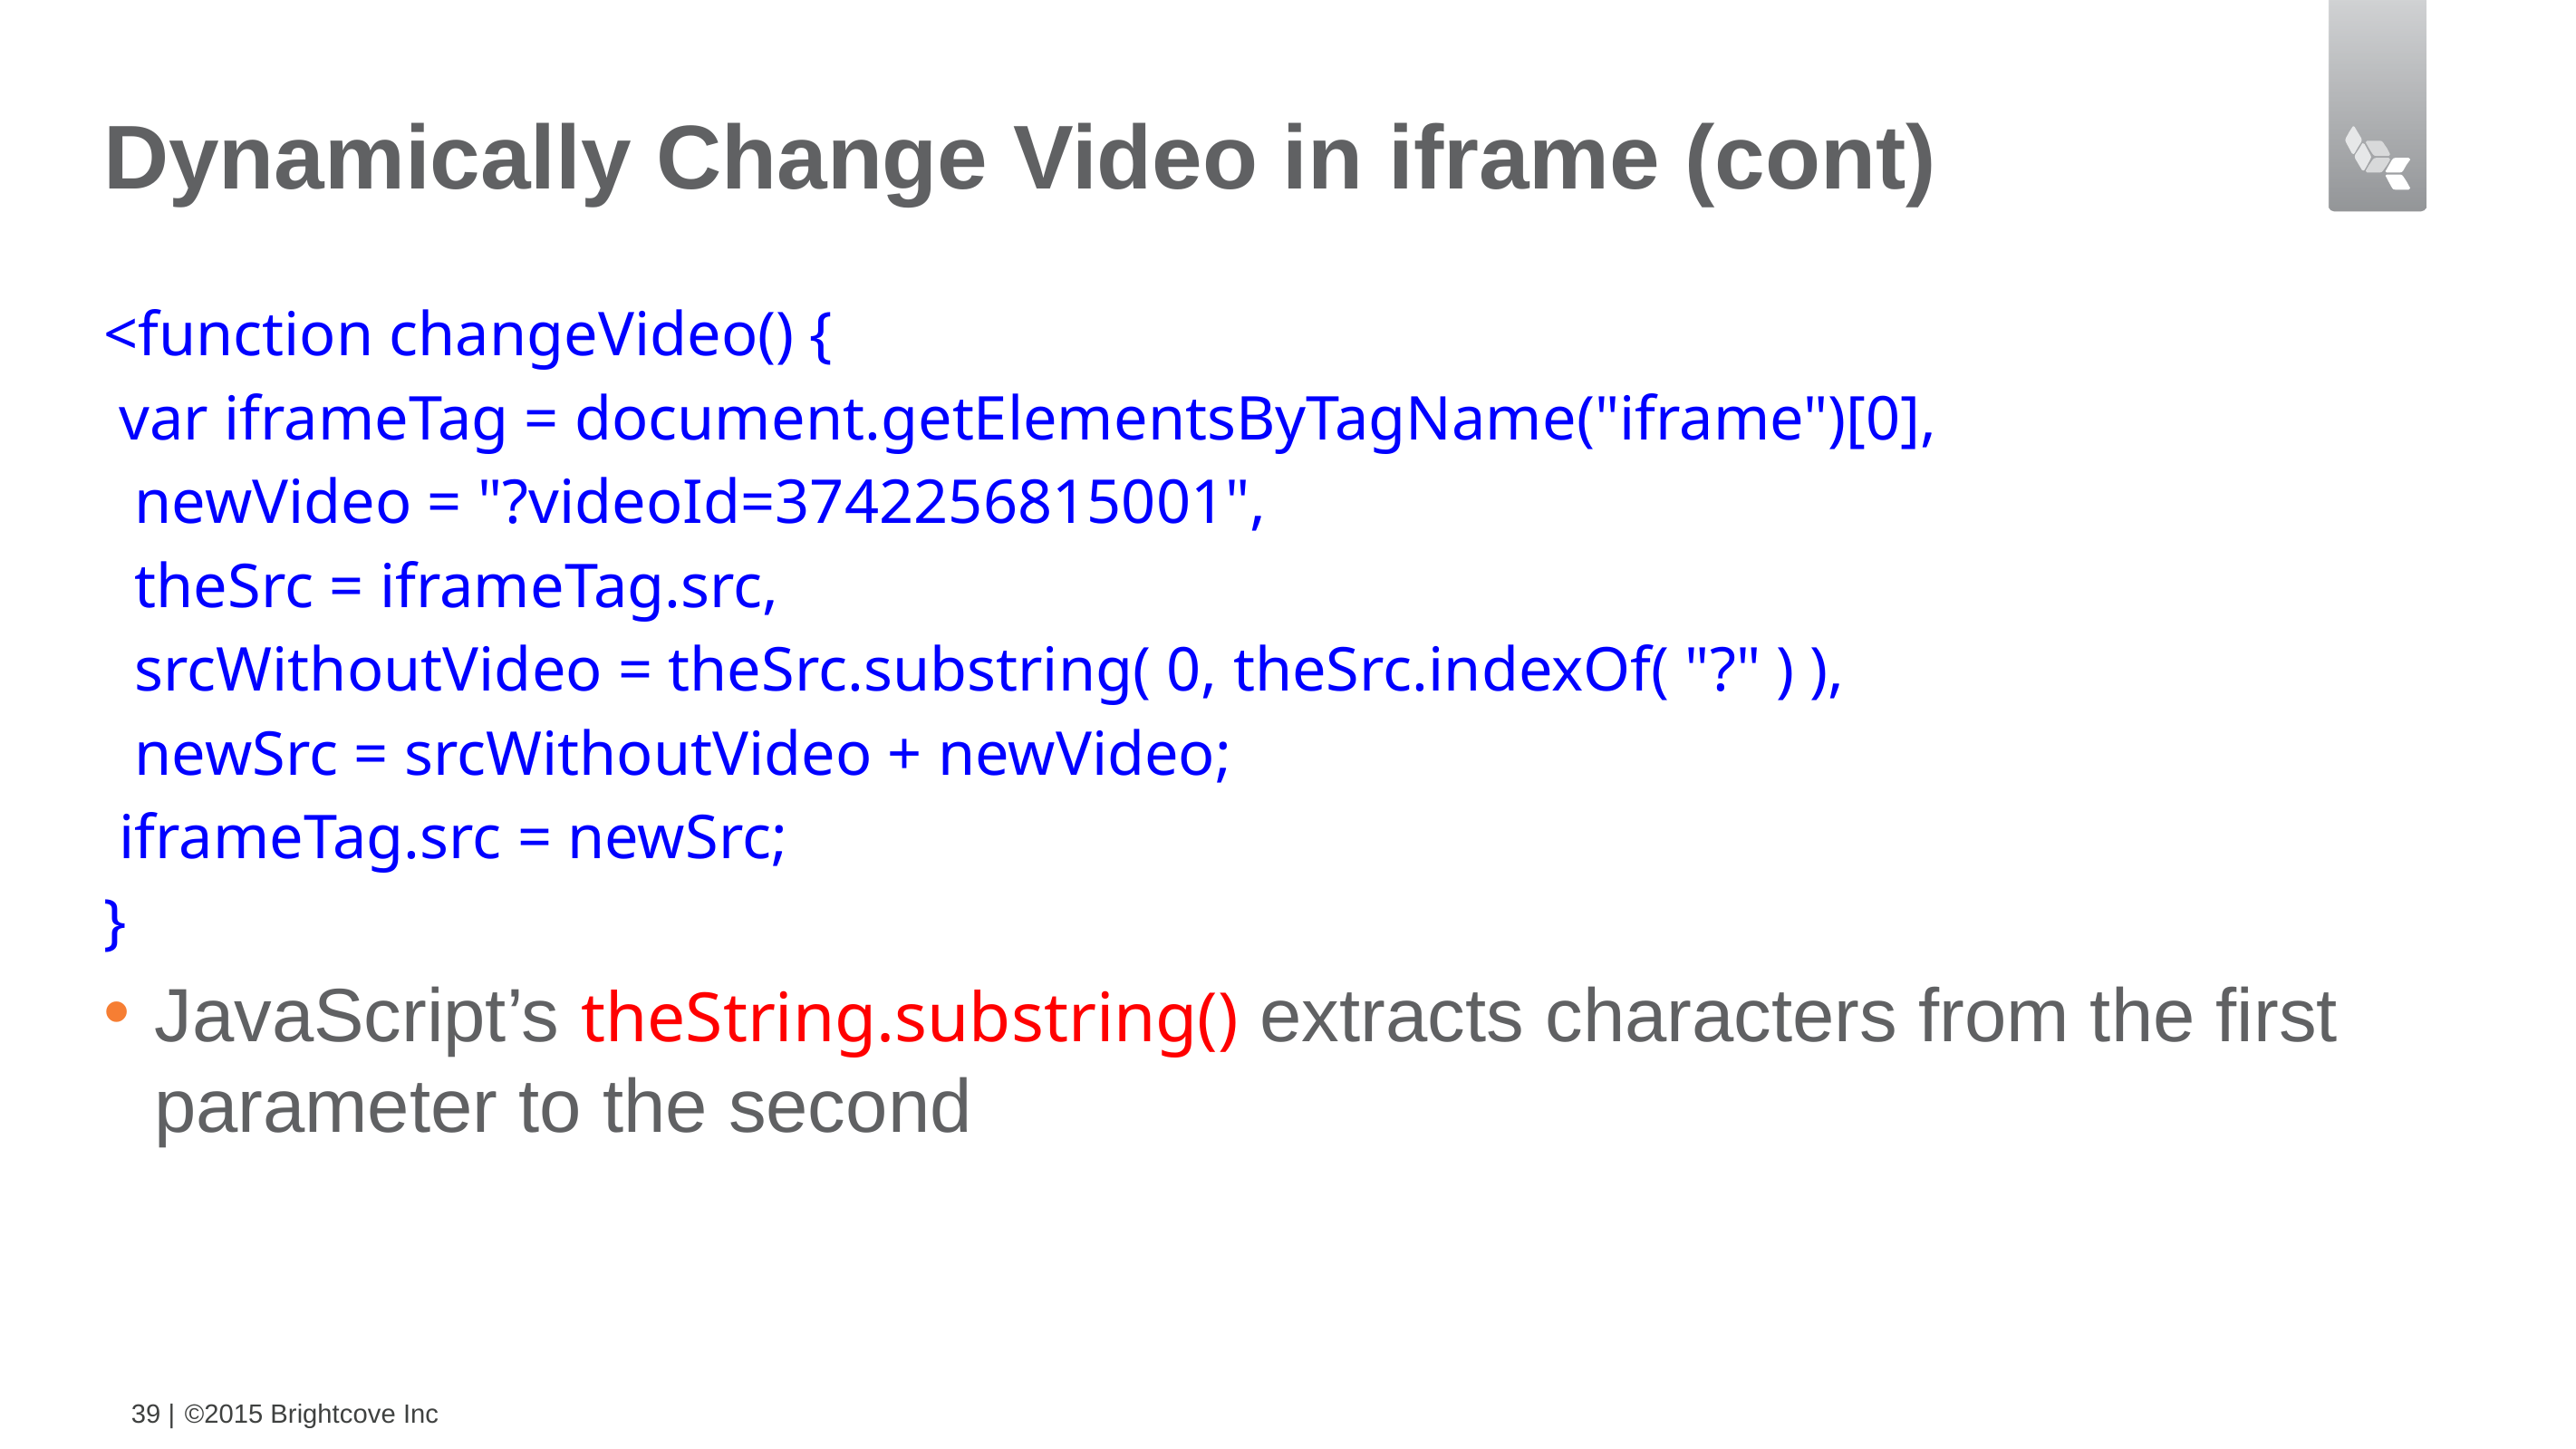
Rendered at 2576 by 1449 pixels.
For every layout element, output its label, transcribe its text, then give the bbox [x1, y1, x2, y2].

list <function changeVideo() { var iframeTag = document.getElementsByTagName("iframe")[0], newVideo = "?videoId=3742256815001", theSrc = iframeTag.src, srcWithoutVideo = theSrc.substring( 0, theSrc.indexOf( "?" ) ), newSrc = srcWithoutVideo + newVideo; iframeTag.src = newSrc; } JavaScript’s theString.substring() extracts characters from the first parameter to the second [80, 284, 2523, 1302]
title Dynamically Change Video in iframe (cont) [80, 44, 2270, 260]
footer ©2015 Brightcove Inc [189, 1374, 988, 1449]
slide_number 39 | [88, 1374, 189, 1449]
